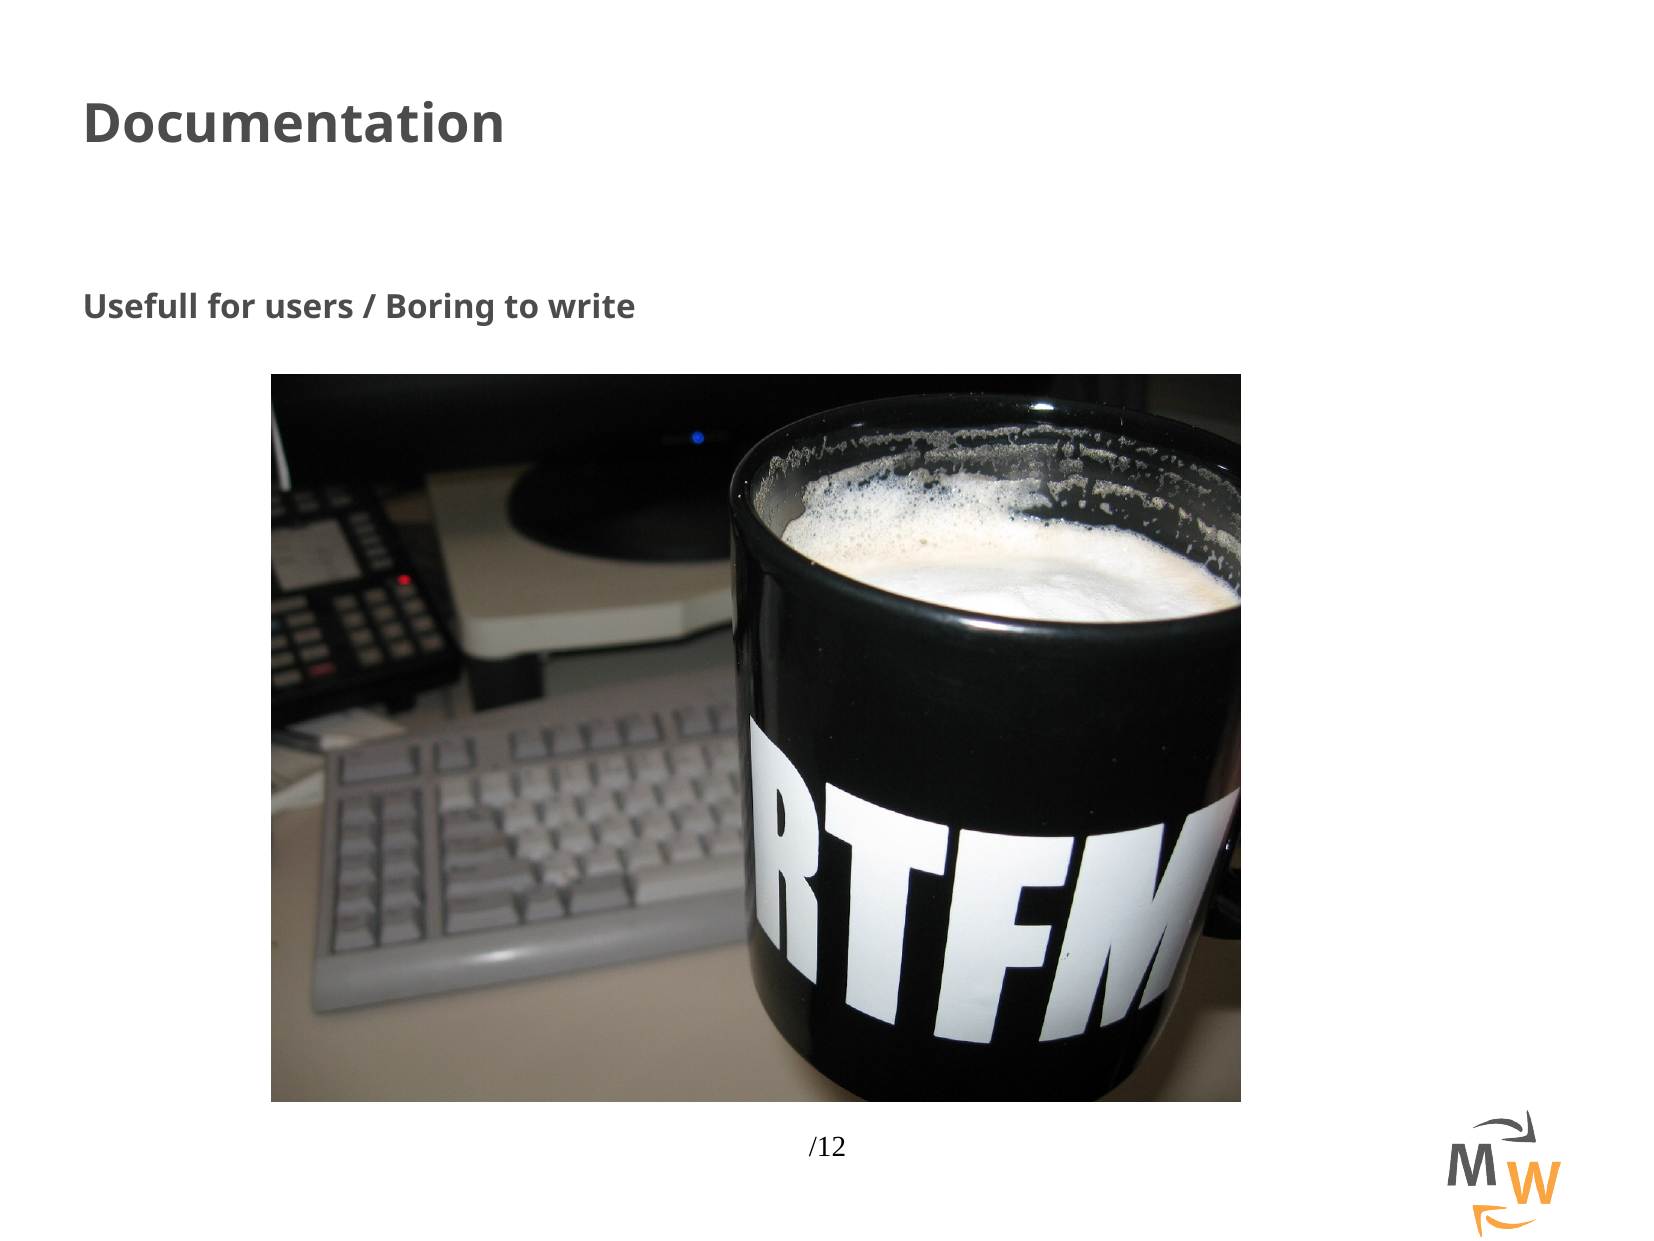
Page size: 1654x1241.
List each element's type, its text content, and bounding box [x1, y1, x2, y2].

picture [1437, 1107, 1571, 1240]
list Usefull for users / Boring to write [82, 286, 1571, 1105]
footer /12 [565, 1129, 1090, 1215]
picture [271, 374, 1241, 1102]
title Documentation [82, 49, 1571, 198]
